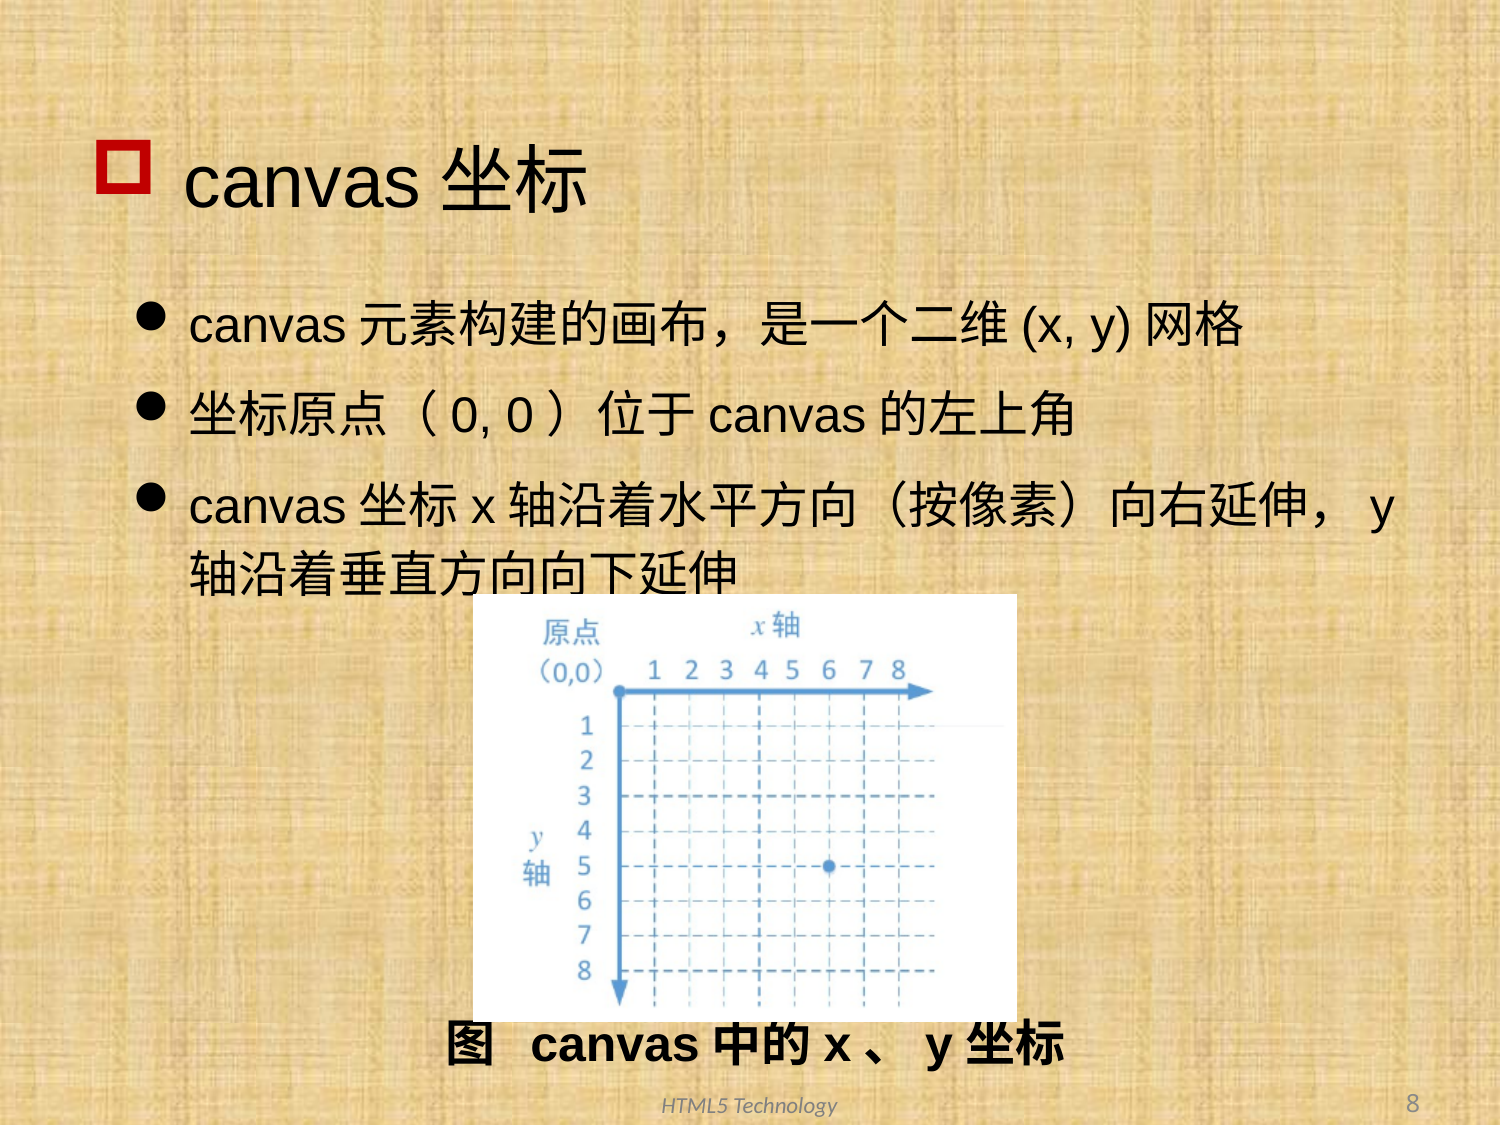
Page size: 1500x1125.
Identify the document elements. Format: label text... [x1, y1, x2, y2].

title canvas坐标 [75, 124, 1388, 271]
text_box 坐标原点（0, 0）位于canvas的左上角 [117, 366, 1462, 451]
footer HTML5 Technology [482, 1083, 1017, 1125]
slide_number 8 [1097, 1082, 1436, 1125]
picture [0, 0, 1500, 1125]
text_box canvas坐标x轴沿着水平方向（按像素）向右延伸，y轴沿着垂直方向向下延伸 [117, 457, 1462, 610]
text_box canvas元素构建的画布，是一个二维(x, y)网格 [117, 276, 1462, 360]
text_box 图 canvas中的x、y坐标 [431, 1004, 1080, 1079]
